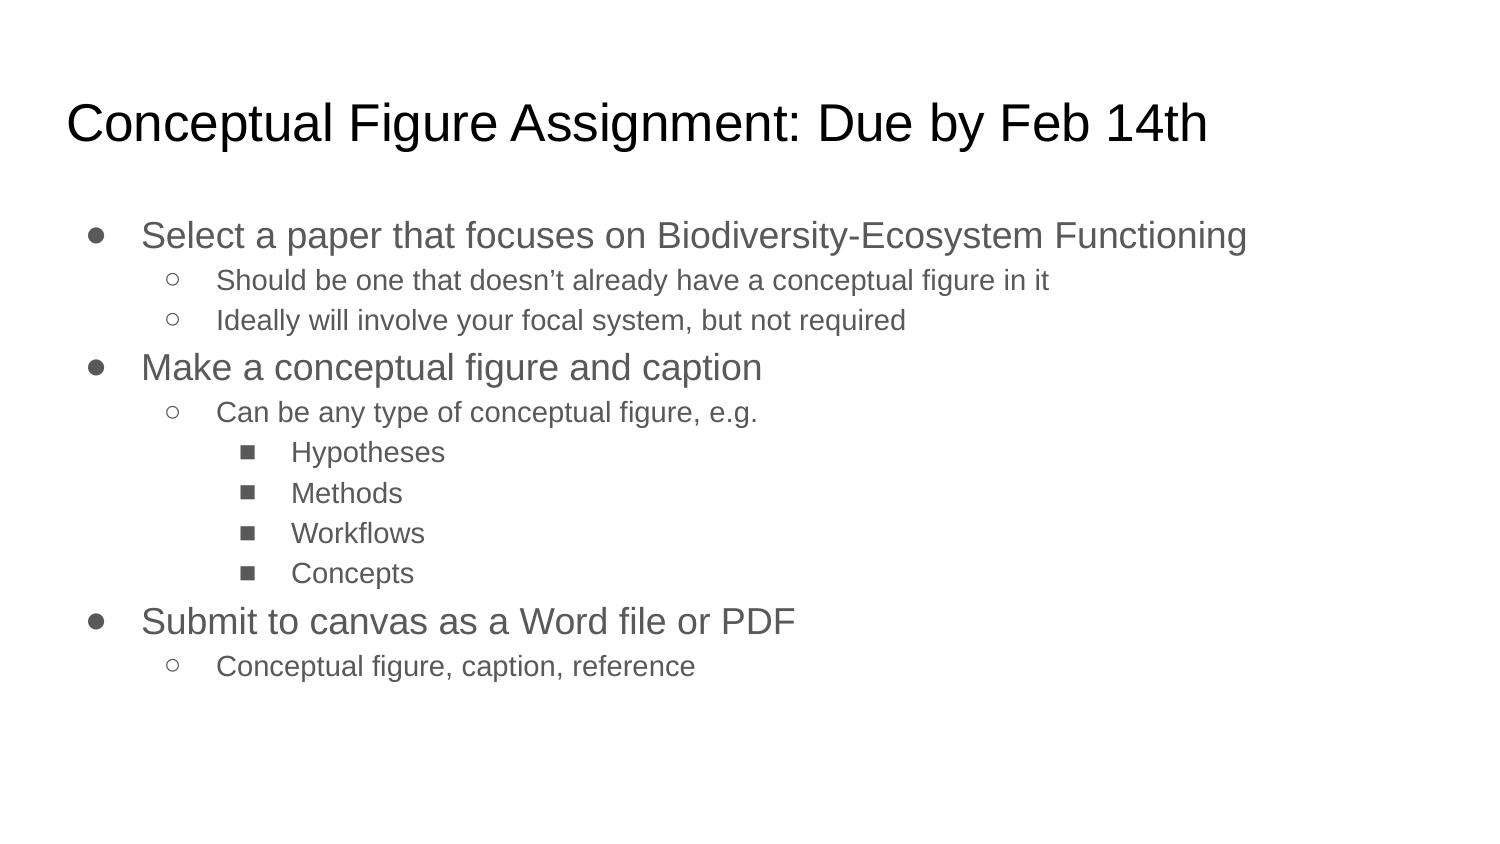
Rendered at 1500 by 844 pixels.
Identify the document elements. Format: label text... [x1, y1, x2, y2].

list Select a paper that focuses on Biodiversity-Ecosystem Functioning Should be one that doesn’t already have a conceptual figure in it Ideally will involve your focal system, but not required Make a conceptual figure and caption Can be any type of conceptual figure, e.g. Hypotheses Methods Workflows Concepts Submit to canvas as a Word file or PDF Conceptual figure, caption, reference [51, 189, 1449, 750]
title Conceptual Figure Assignment: Due by Feb 14th [51, 72, 1449, 167]
